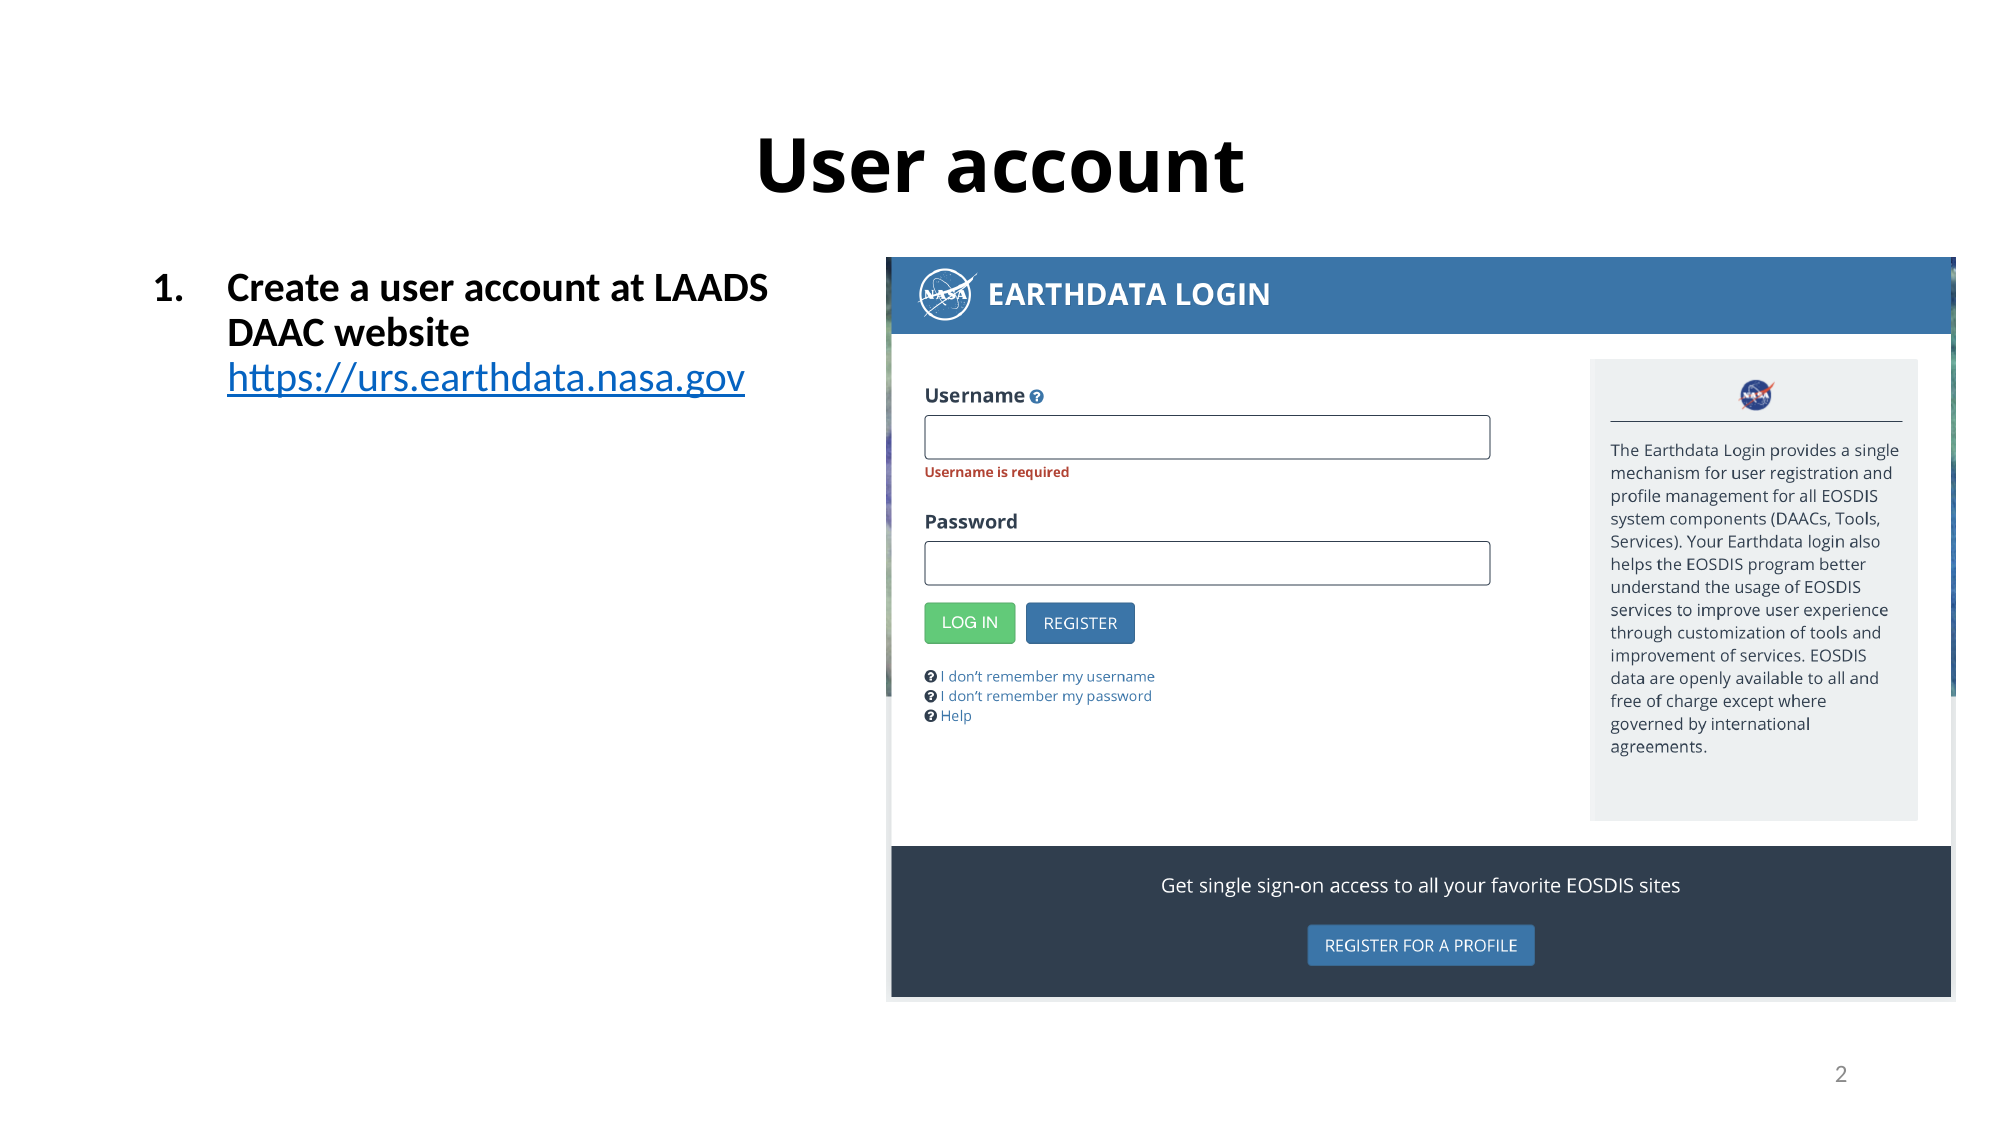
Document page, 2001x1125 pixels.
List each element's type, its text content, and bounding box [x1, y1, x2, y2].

picture [886, 257, 1956, 1002]
title User account [137, 59, 1863, 278]
slide_number 2 [1412, 1042, 1863, 1103]
list Create a user account at LAADS DAAC website https://urs.earthdata.nasa.gov [137, 257, 861, 1026]
